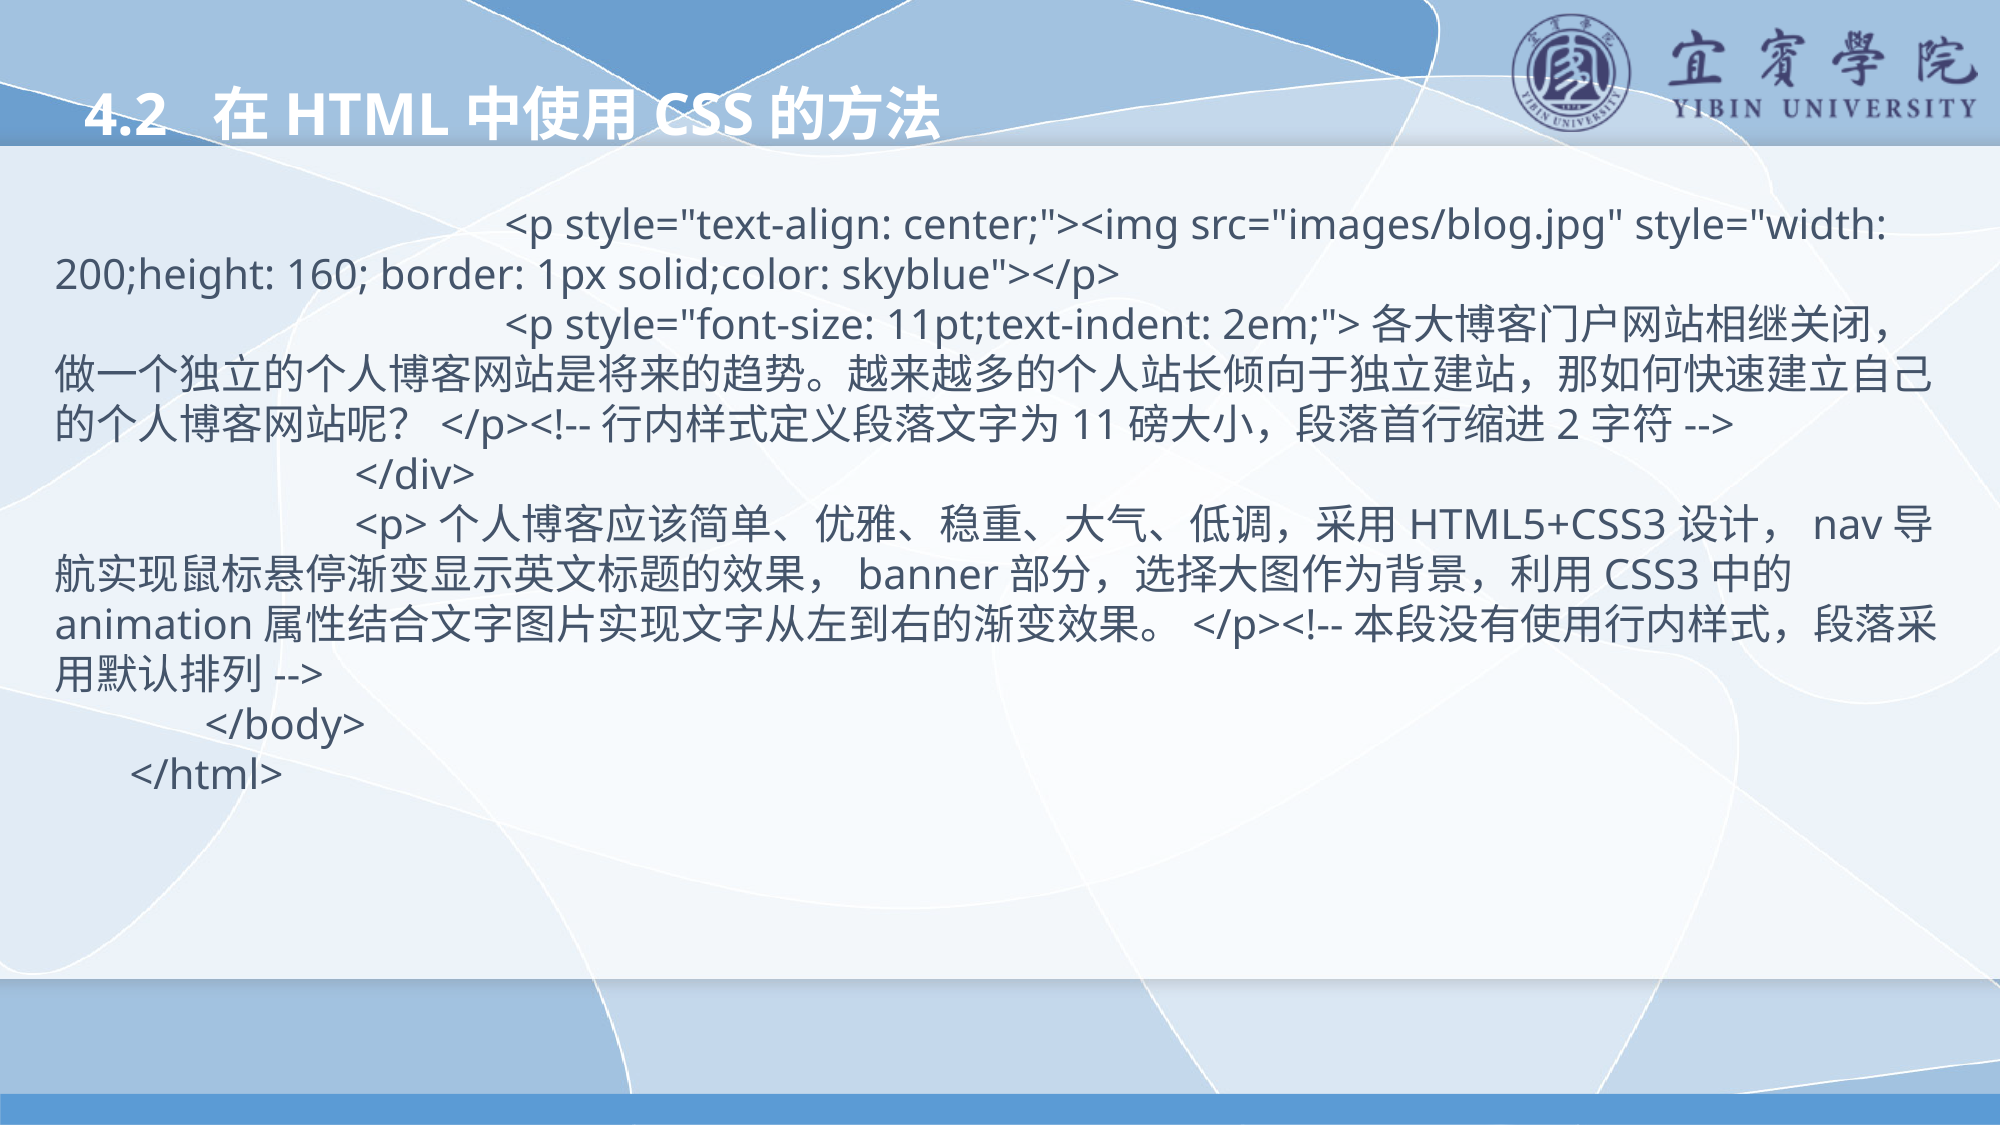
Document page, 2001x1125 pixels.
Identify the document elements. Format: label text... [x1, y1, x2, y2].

text_box [0, 1093, 2000, 1125]
text_box 【例4-14】伪类的应用。当鼠标悬停在超链接的时候背景色变为其他颜色，并且添加了边框线，待鼠标离开超链接时又恢复到默认状态，这种效果就可以通过伪类实现。本例文件4-14.html在浏览器中的显示效果如图4-17所示。 [0, 0, 2000, 1093]
text_box <p style="text-align: center;"><img src="images/blog.jpg" style="width: 200;height: 160; border: 1px solid;color: skyblue"></p> <p style="font-size: 11pt;text-indent: 2em;">各大博客门户网站相继关闭，做一个独立的个人博客网站是将来的趋势。越来越多的个人站长倾向于独立建站，那如何快速建立自己的个人博客网站呢？</p><!--行内样式定义段落文字为11磅大小，段落首行缩进2字符--> </div> <p>个人博客应该简单、优雅、稳重、大气、低调，采用HTML5+CSS3设计，nav导航实现鼠标悬停渐变显示英文标题的效果，banner部分，选择大图作为背景，利用CSS3中的animation属性结合文字图片实现文字从左到右的渐变效果。</p><!--本段没有使用行内样式，段落采用默认排列--> </body> </html> [39, 190, 1961, 806]
picture [1510, 12, 1978, 134]
text_box 4.2 在HTML中使用CSS的方法 [67, 67, 1166, 156]
